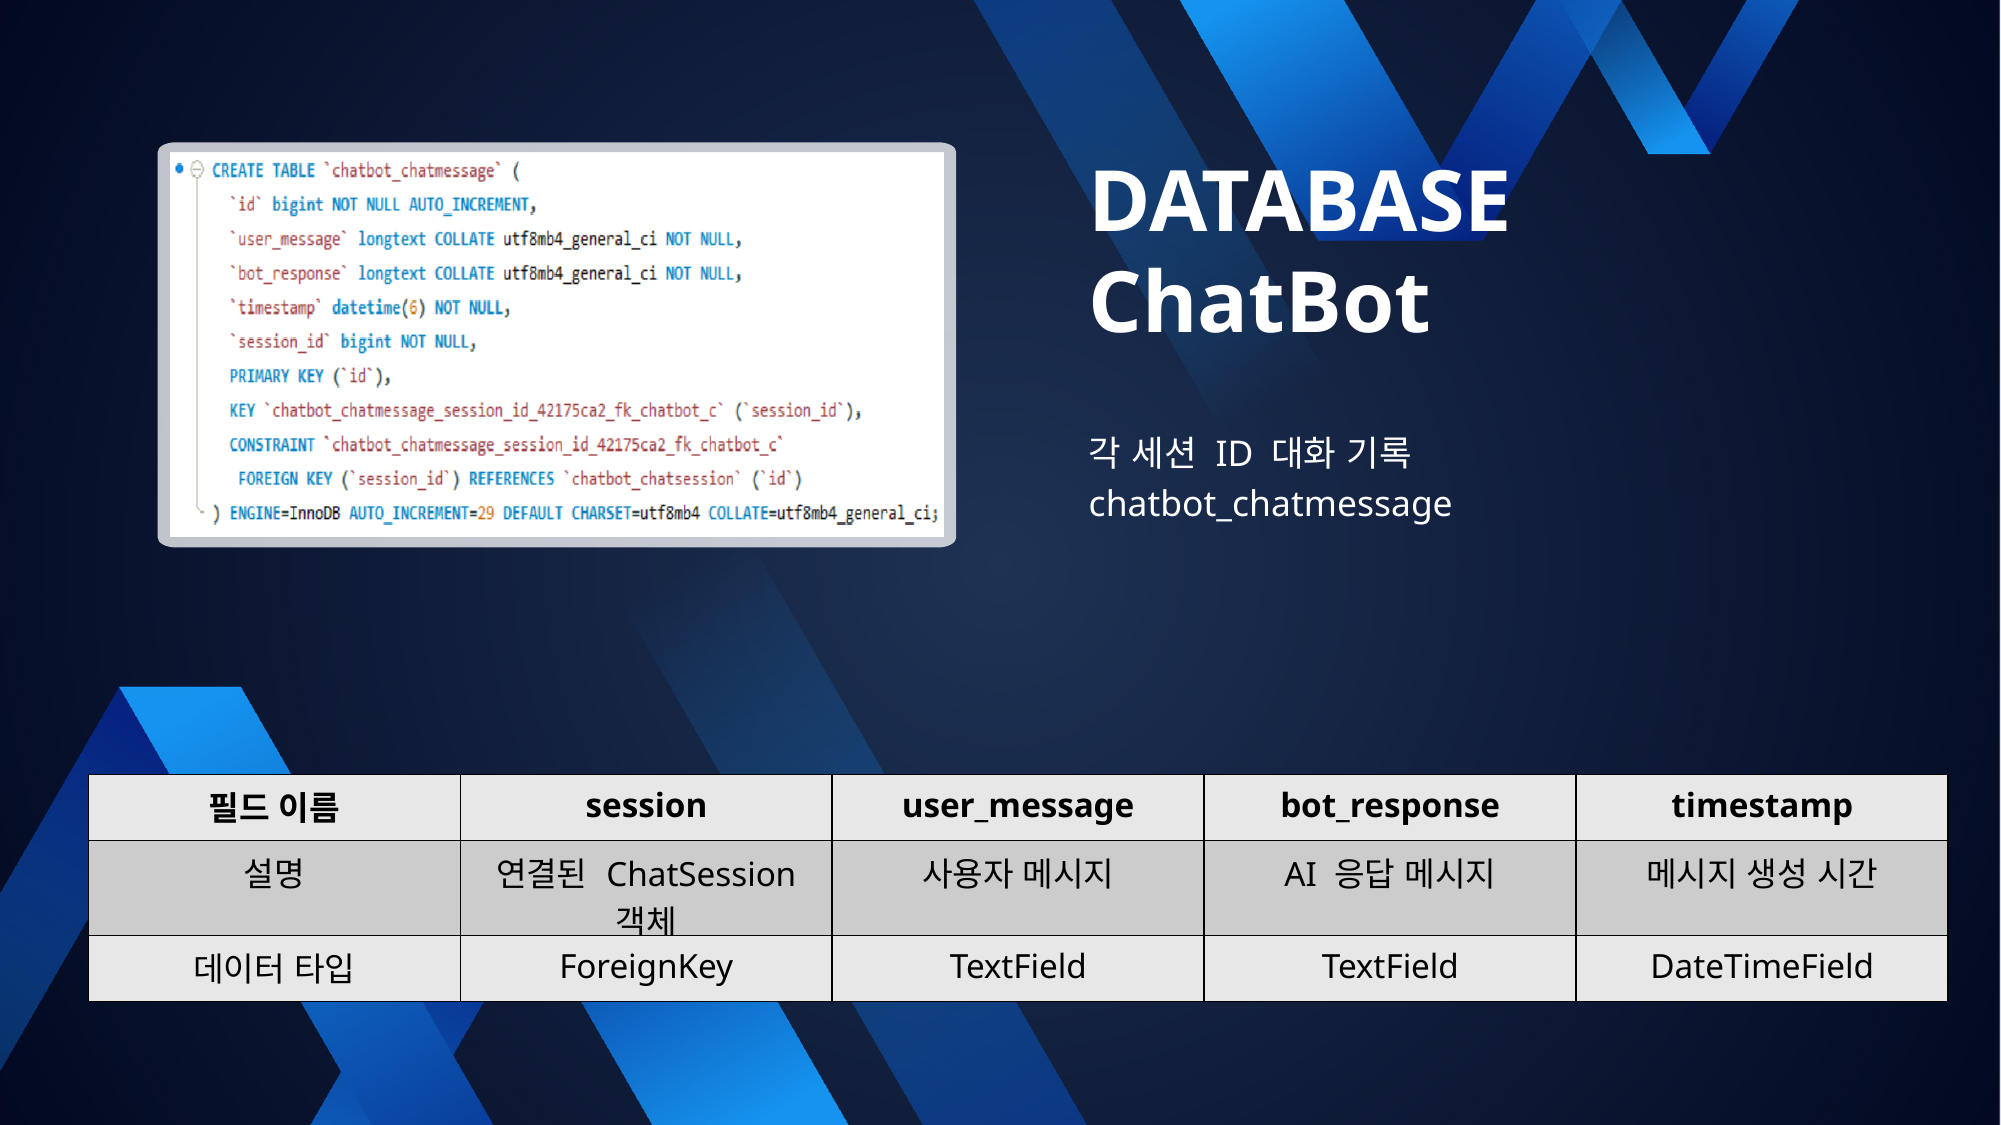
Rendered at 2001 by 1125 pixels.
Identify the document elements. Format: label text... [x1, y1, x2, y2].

table_header bot_response [1205, 775, 1575, 840]
picture [170, 152, 944, 538]
table_cell 설명 [89, 841, 460, 935]
table_header session [461, 775, 831, 840]
table_header user_message [833, 775, 1203, 840]
text_box 각 세션 ID 대화 기록 chatbot_chatmessage [1088, 424, 1792, 524]
table_header timestamp [1577, 775, 1947, 840]
table_cell ForeignKey [461, 936, 831, 1001]
table_cell TextField [833, 936, 1203, 1001]
text_box DATABASE ChatBot [1088, 148, 1655, 350]
table_header 필드 이름 [89, 775, 460, 840]
table_cell 사용자 메시지 [833, 841, 1203, 935]
table_cell 연결된 ChatSession 객체 [461, 841, 831, 935]
table_cell AI 응답 메시지 [1205, 841, 1575, 935]
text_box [157, 141, 957, 548]
table_cell DateTimeField [1577, 936, 1947, 1001]
text_box [0, 0, 2000, 1125]
table_cell 데이터 타입 [89, 936, 460, 1001]
table_cell 메시지 생성 시간 [1577, 841, 1947, 935]
table_cell TextField [1205, 936, 1575, 1001]
